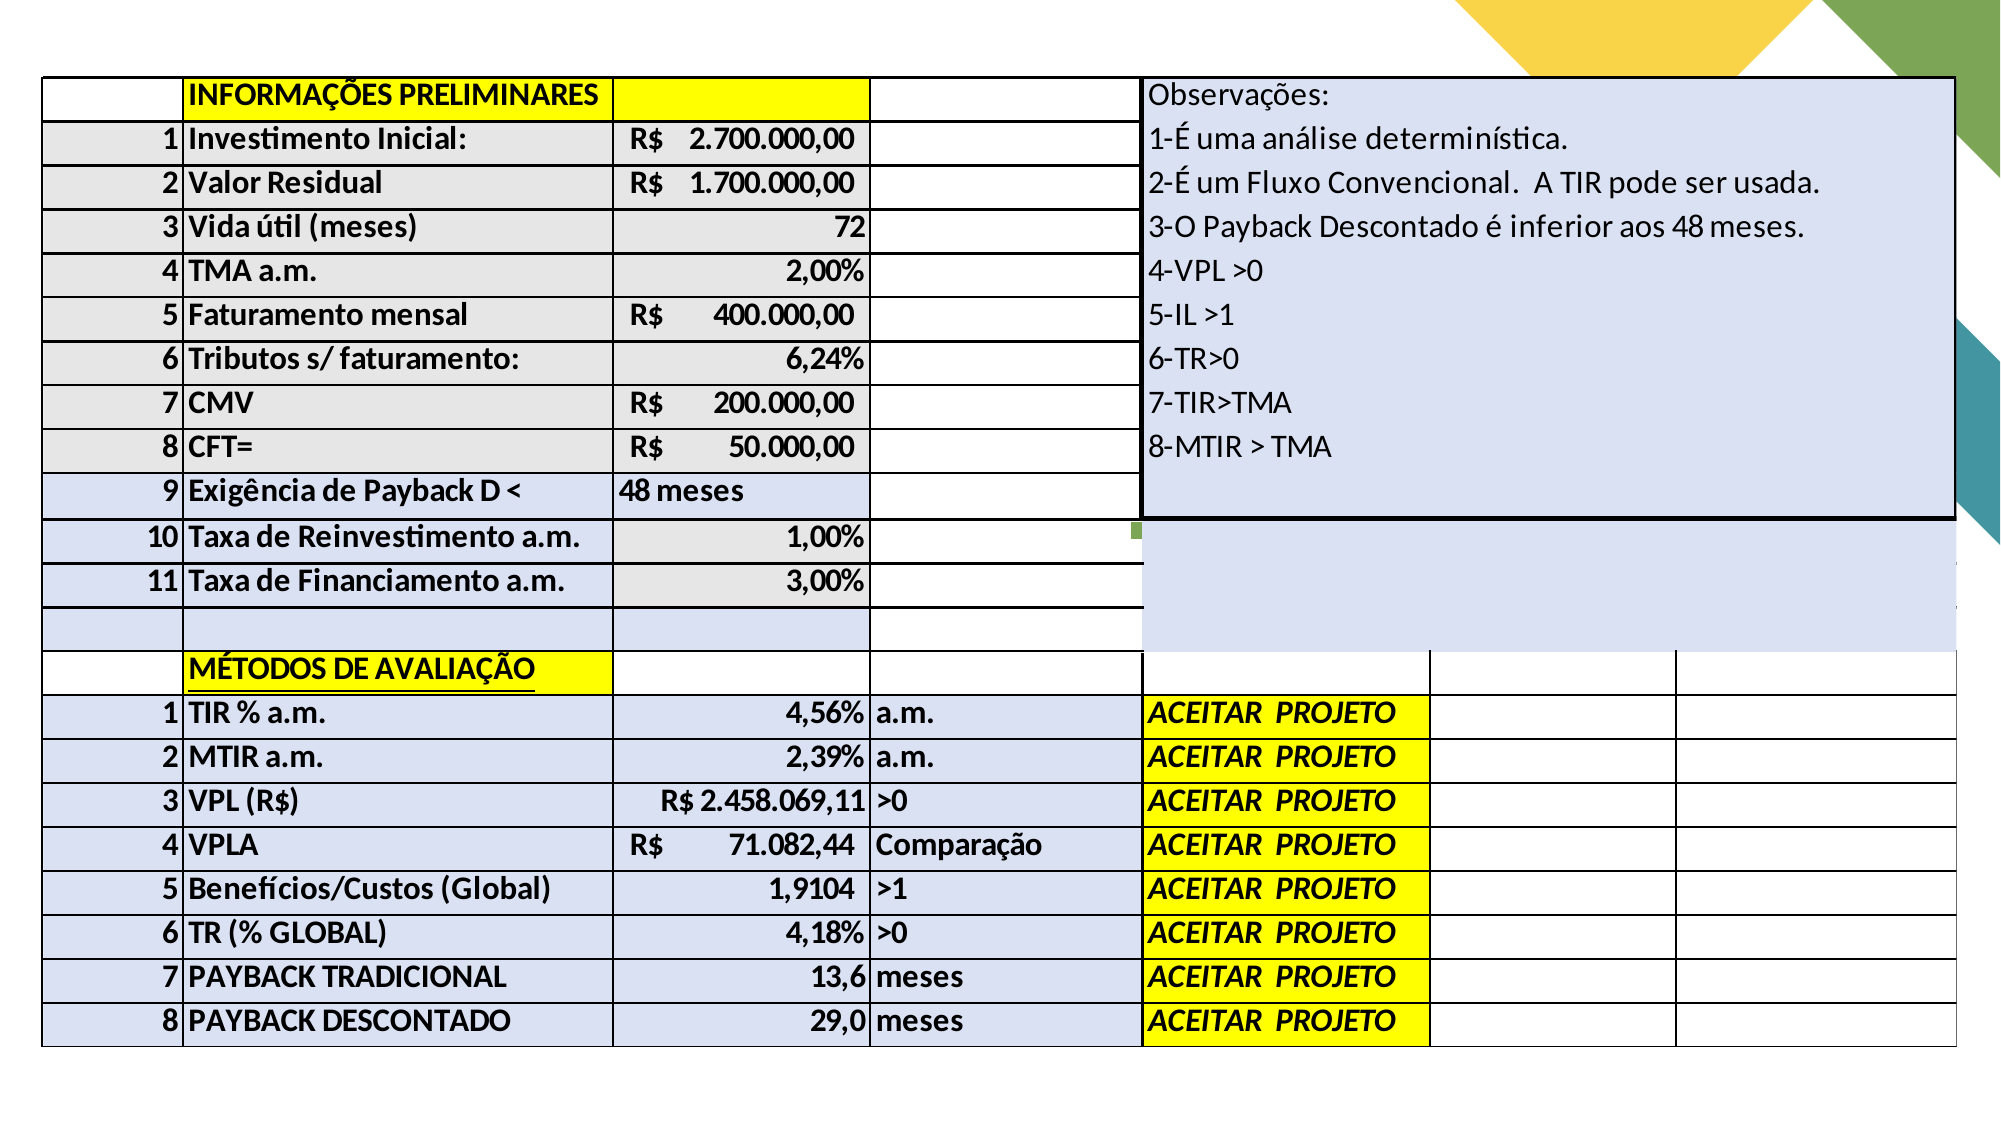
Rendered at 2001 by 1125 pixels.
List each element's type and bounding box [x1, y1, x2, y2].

picture [41, 76, 1959, 1049]
